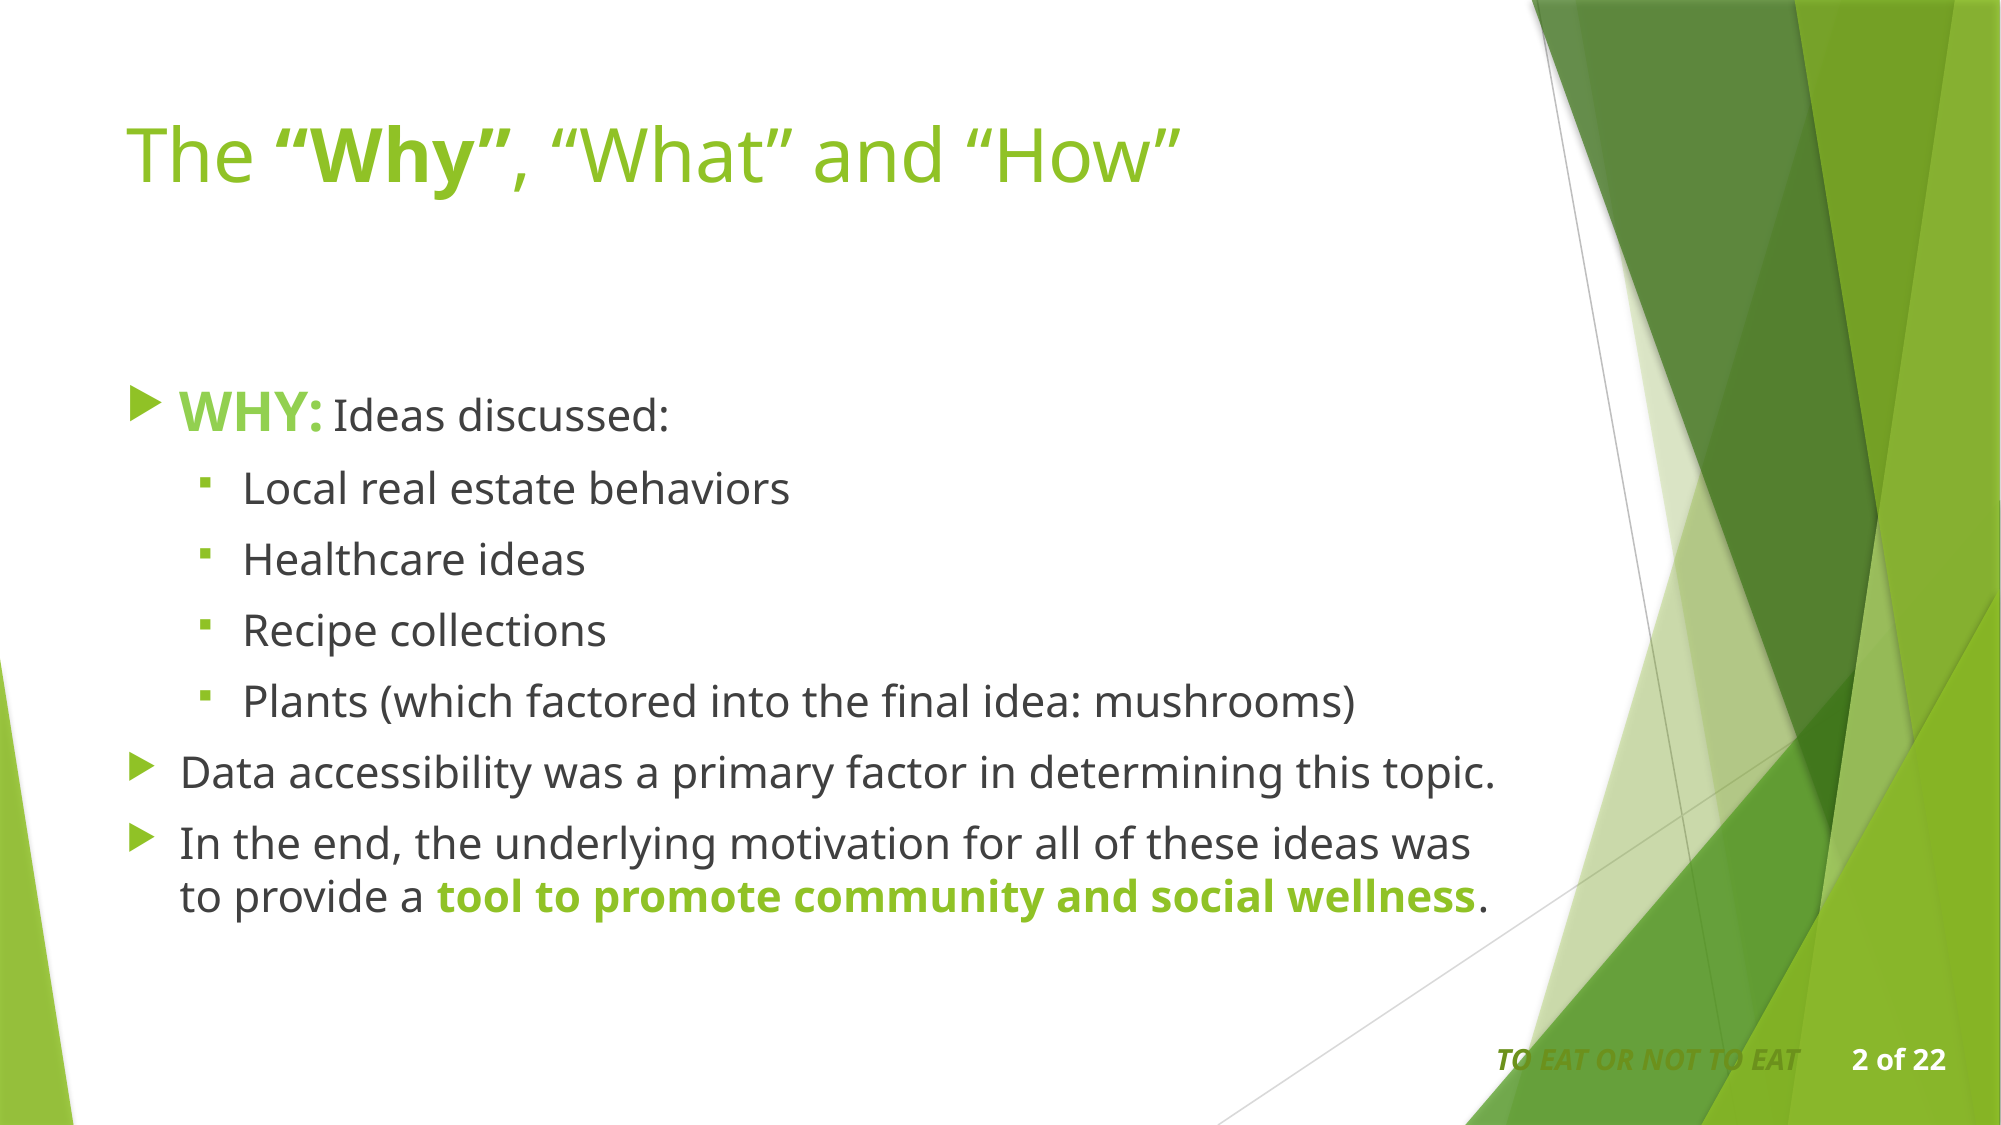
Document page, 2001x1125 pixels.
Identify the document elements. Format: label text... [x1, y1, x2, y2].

title The “Why”, “What” and “How” [111, 99, 1522, 317]
list WHY: Ideas discussed: Local real estate behaviors Healthcare ideas Recipe collections Plants (which factored into the final idea: mushrooms) Data accessibility was a primary factor in determining this topic. In the end, the underlying motivation for all of these ideas was to provide a tool to promote community and social wellness. [111, 368, 1522, 1006]
slide_number TO EAT OR NOT TO EAT 2 of 22 [1433, 1023, 1962, 1100]
